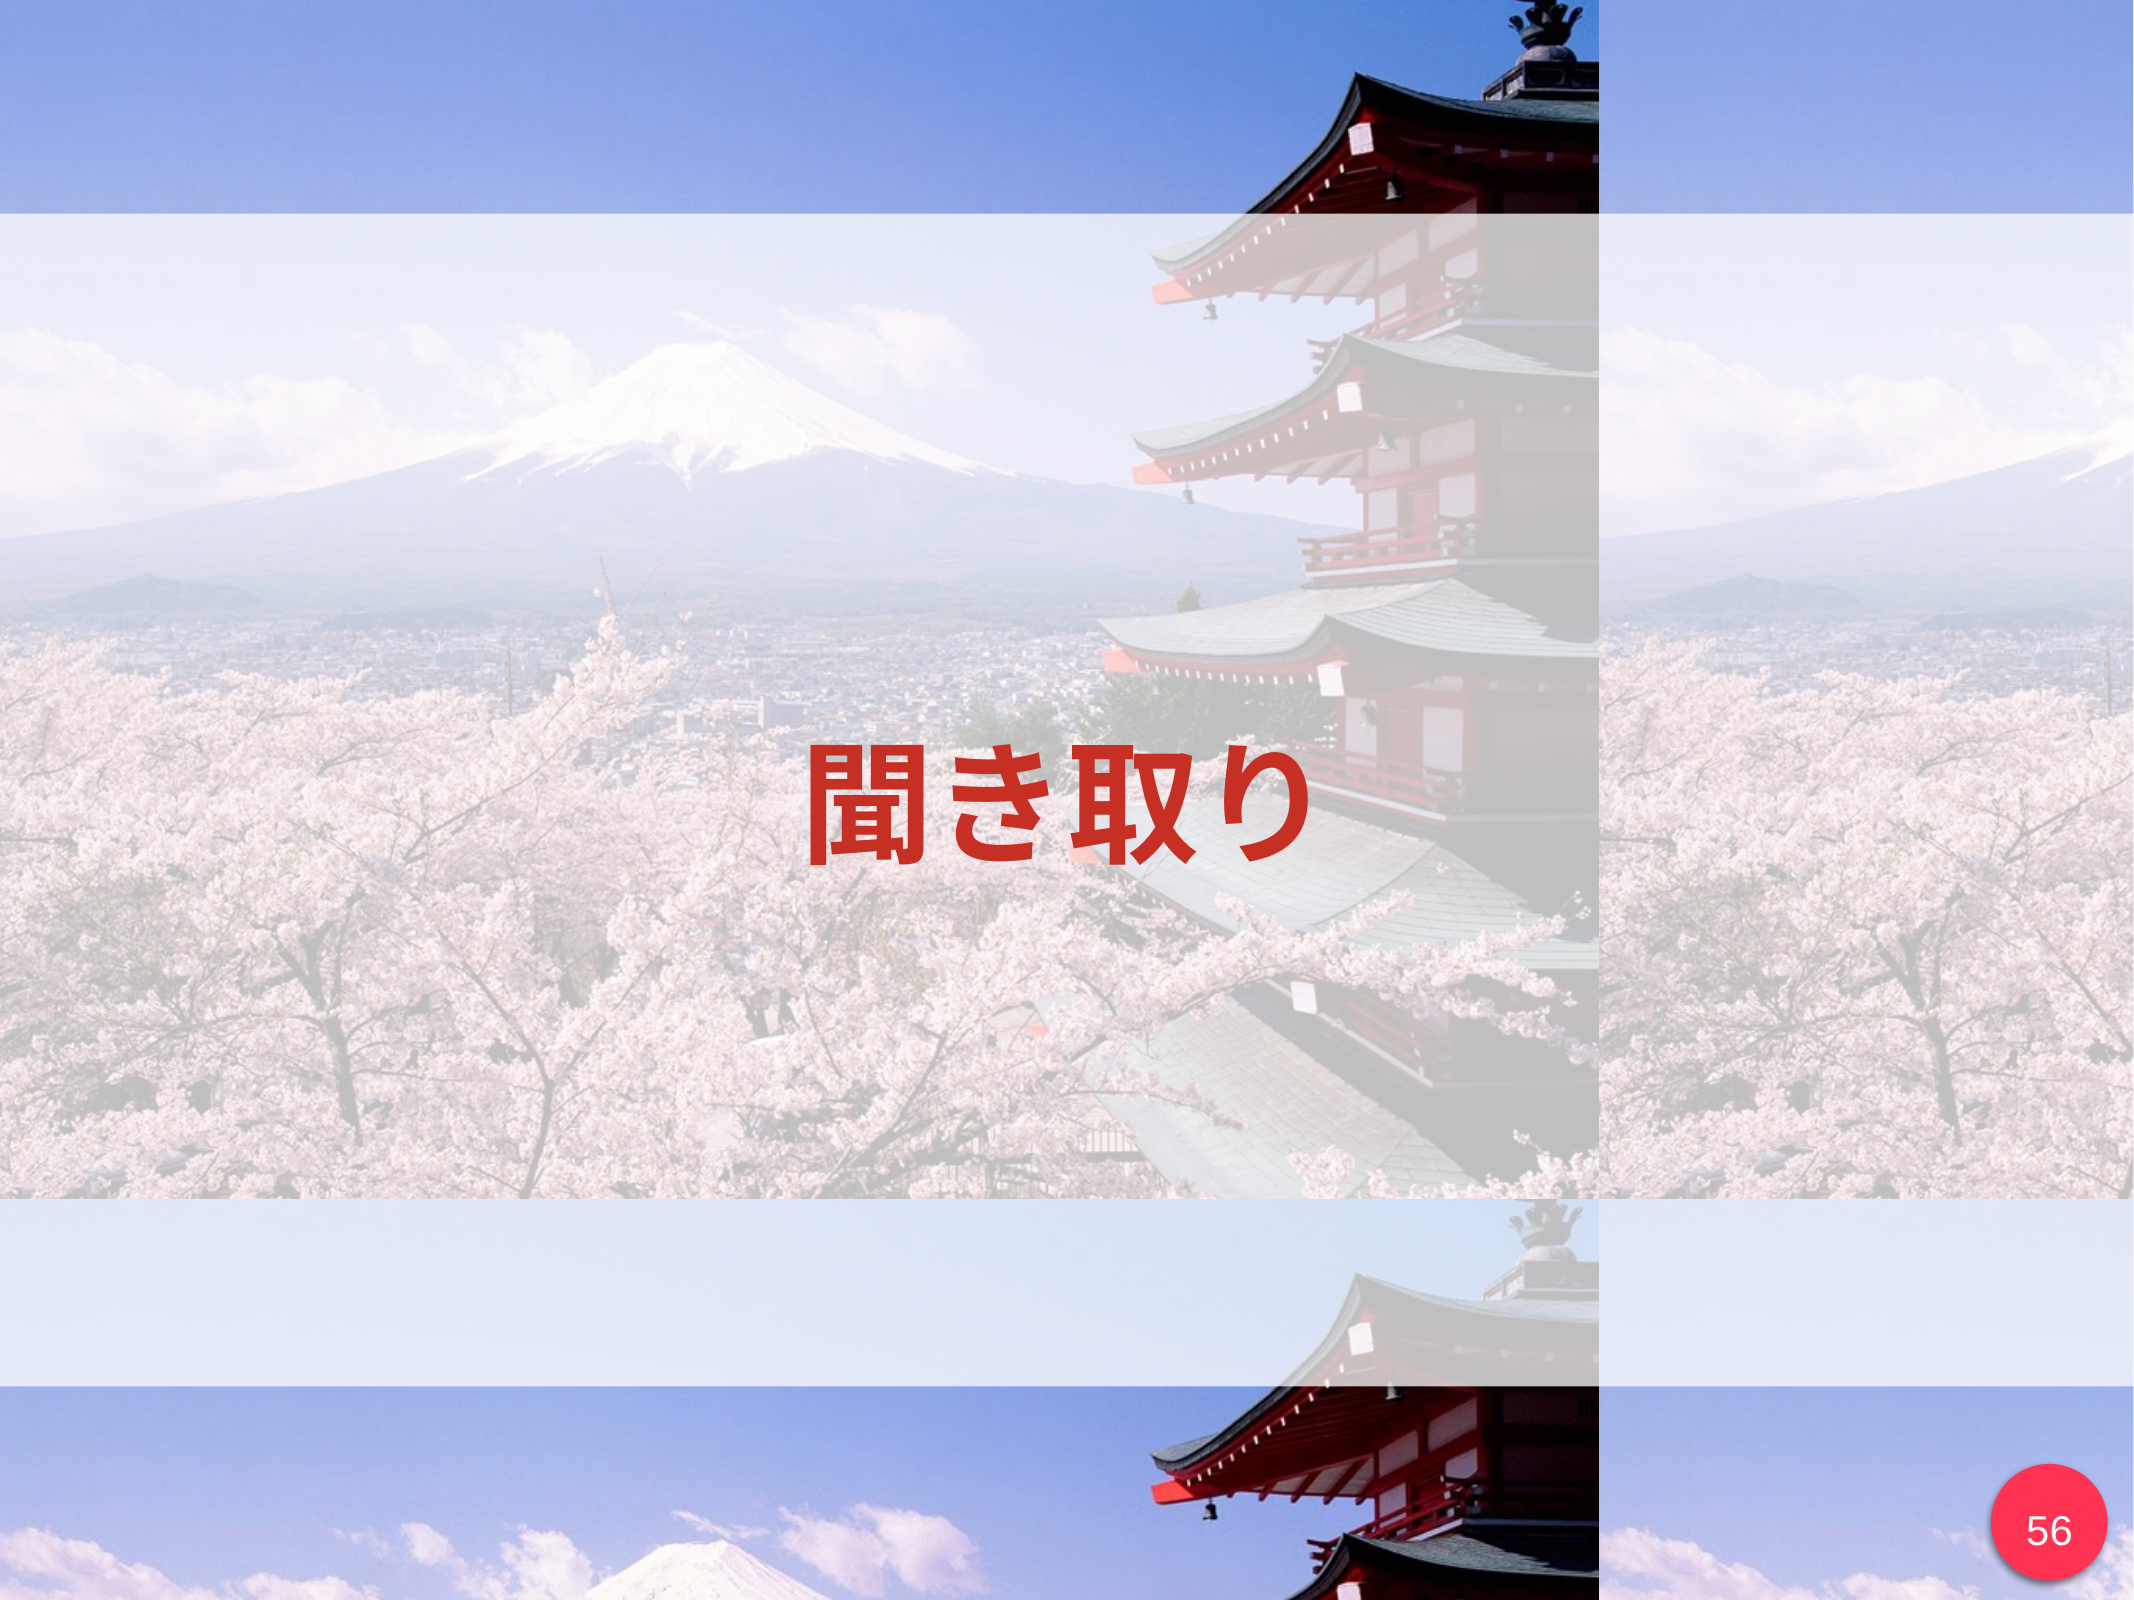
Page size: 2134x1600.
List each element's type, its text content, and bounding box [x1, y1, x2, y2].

picture [0, 0, 2134, 213]
title 聞き取り [208, 529, 1925, 1071]
picture [0, 1387, 2134, 1600]
slide_number ‹#› [2012, 1495, 2087, 1554]
